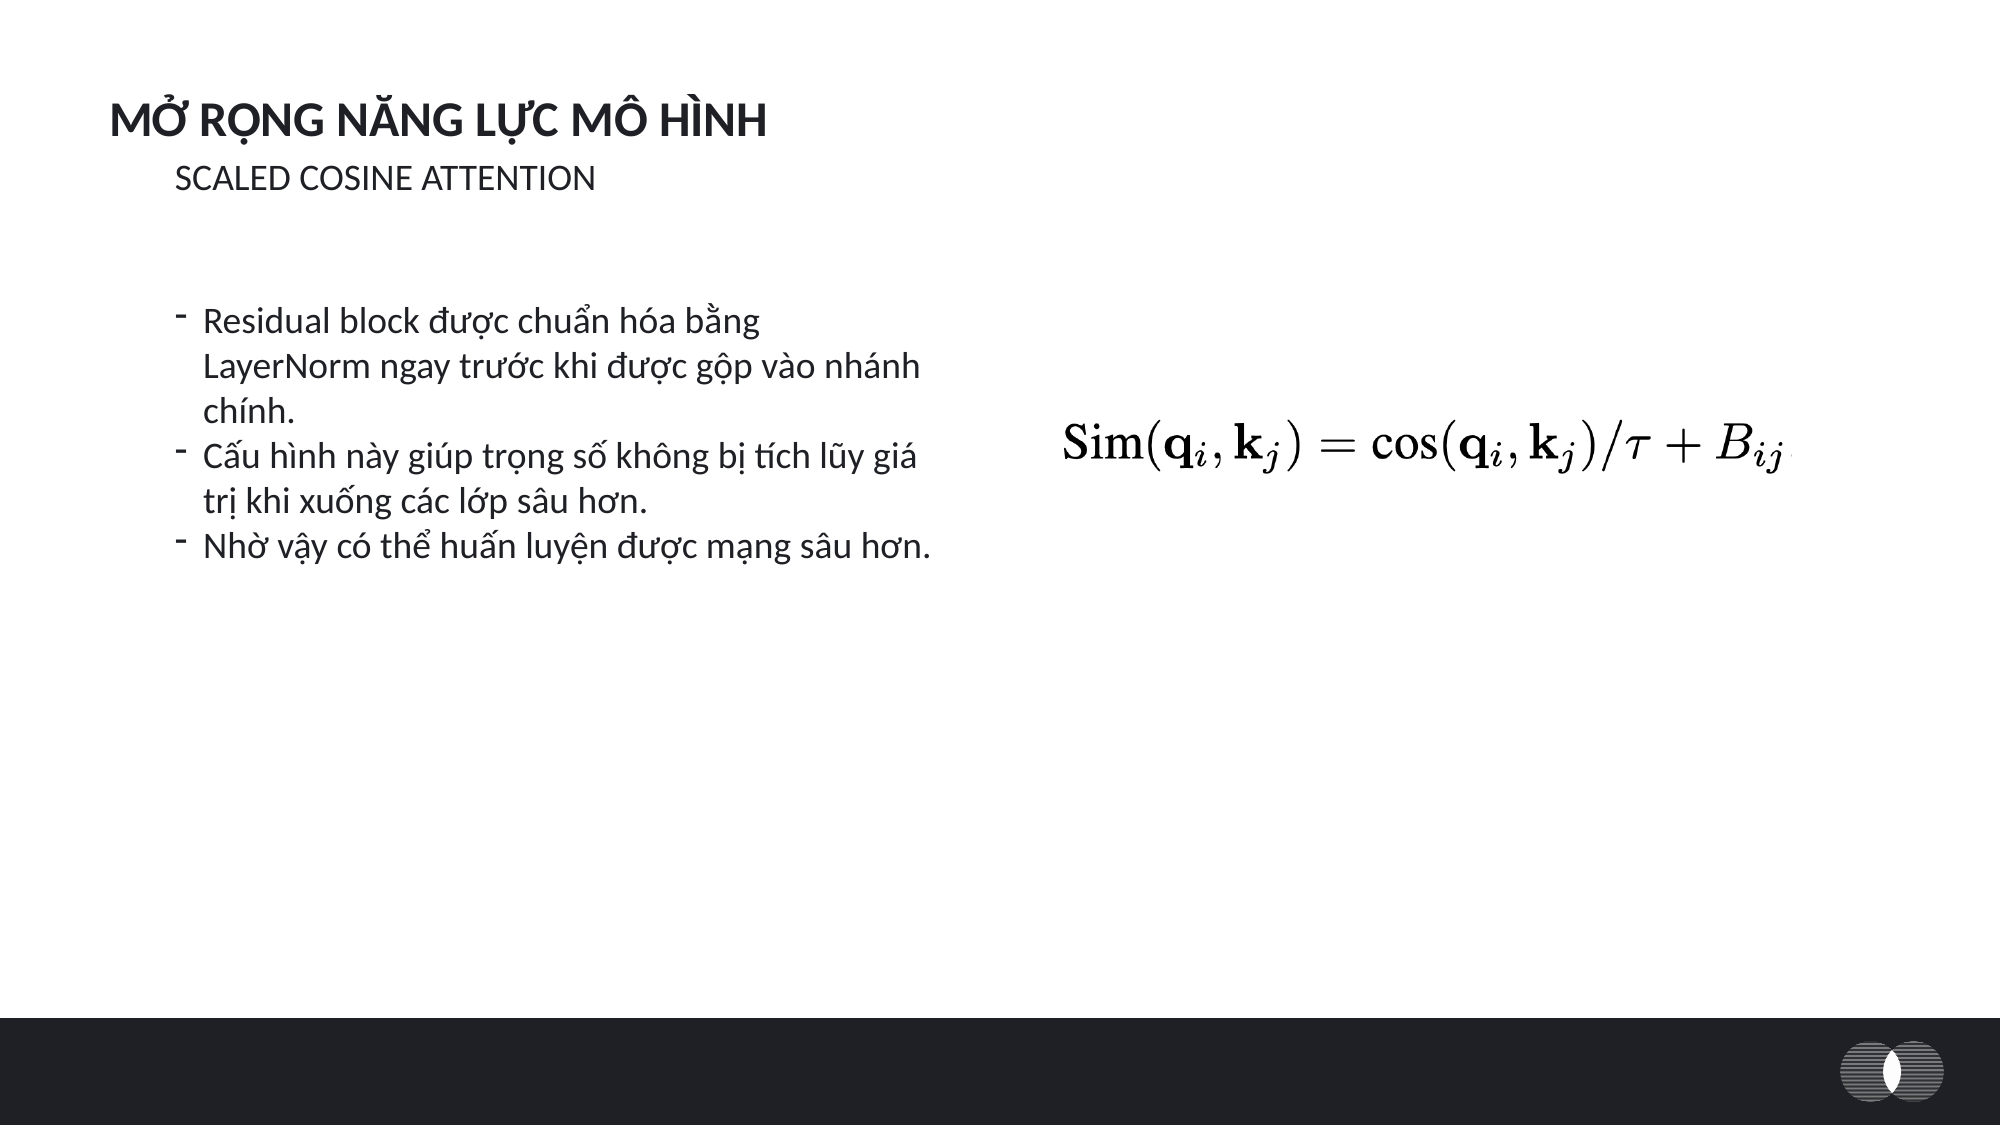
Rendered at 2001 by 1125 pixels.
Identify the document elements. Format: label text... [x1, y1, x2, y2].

text_box MỞ RỘNG NĂNG LỰC MÔ HÌNH [94, 79, 968, 154]
picture [1052, 409, 1793, 484]
picture [1840, 1041, 1944, 1102]
text_box Residual block được chuẩn hóa bằng LayerNorm ngay trước khi được gộp vào nhánh chính. Cấu hình này giúp trọng số không bị tích lũy giá trị khi xuống các lớp sâu hơn. Nhờ vậy có thể huấn luyện được mạng sâu hơn. [160, 288, 948, 664]
text_box SCALED COSINE ATTENTION [160, 145, 1189, 206]
text_box [0, 1018, 2000, 1125]
